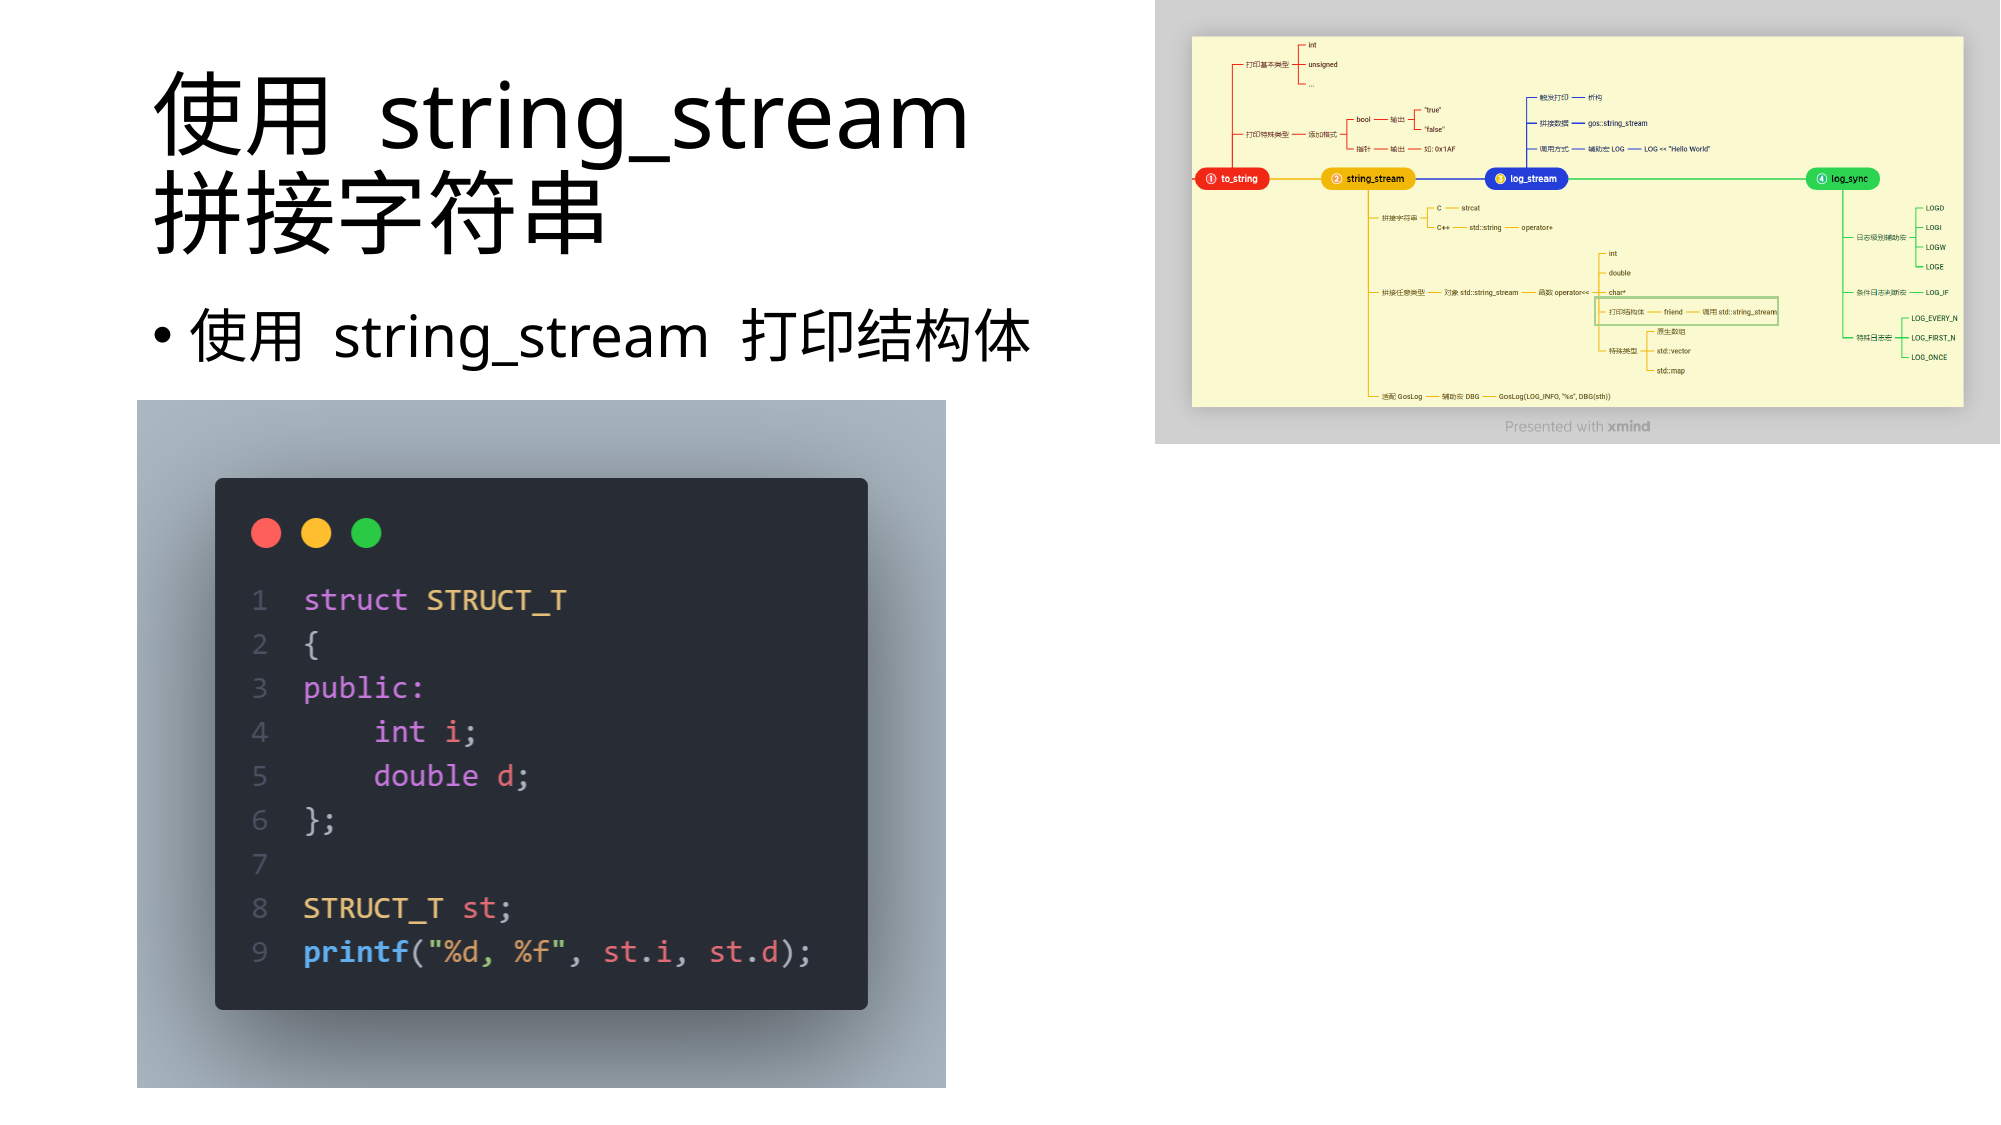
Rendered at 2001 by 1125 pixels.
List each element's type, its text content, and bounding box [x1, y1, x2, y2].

picture [1155, 0, 2000, 444]
picture [137, 400, 946, 1089]
list 使用 string_stream 打印结构体 [137, 299, 1863, 1014]
title 使用 string_stream 拼接字符串 [137, 59, 1155, 278]
